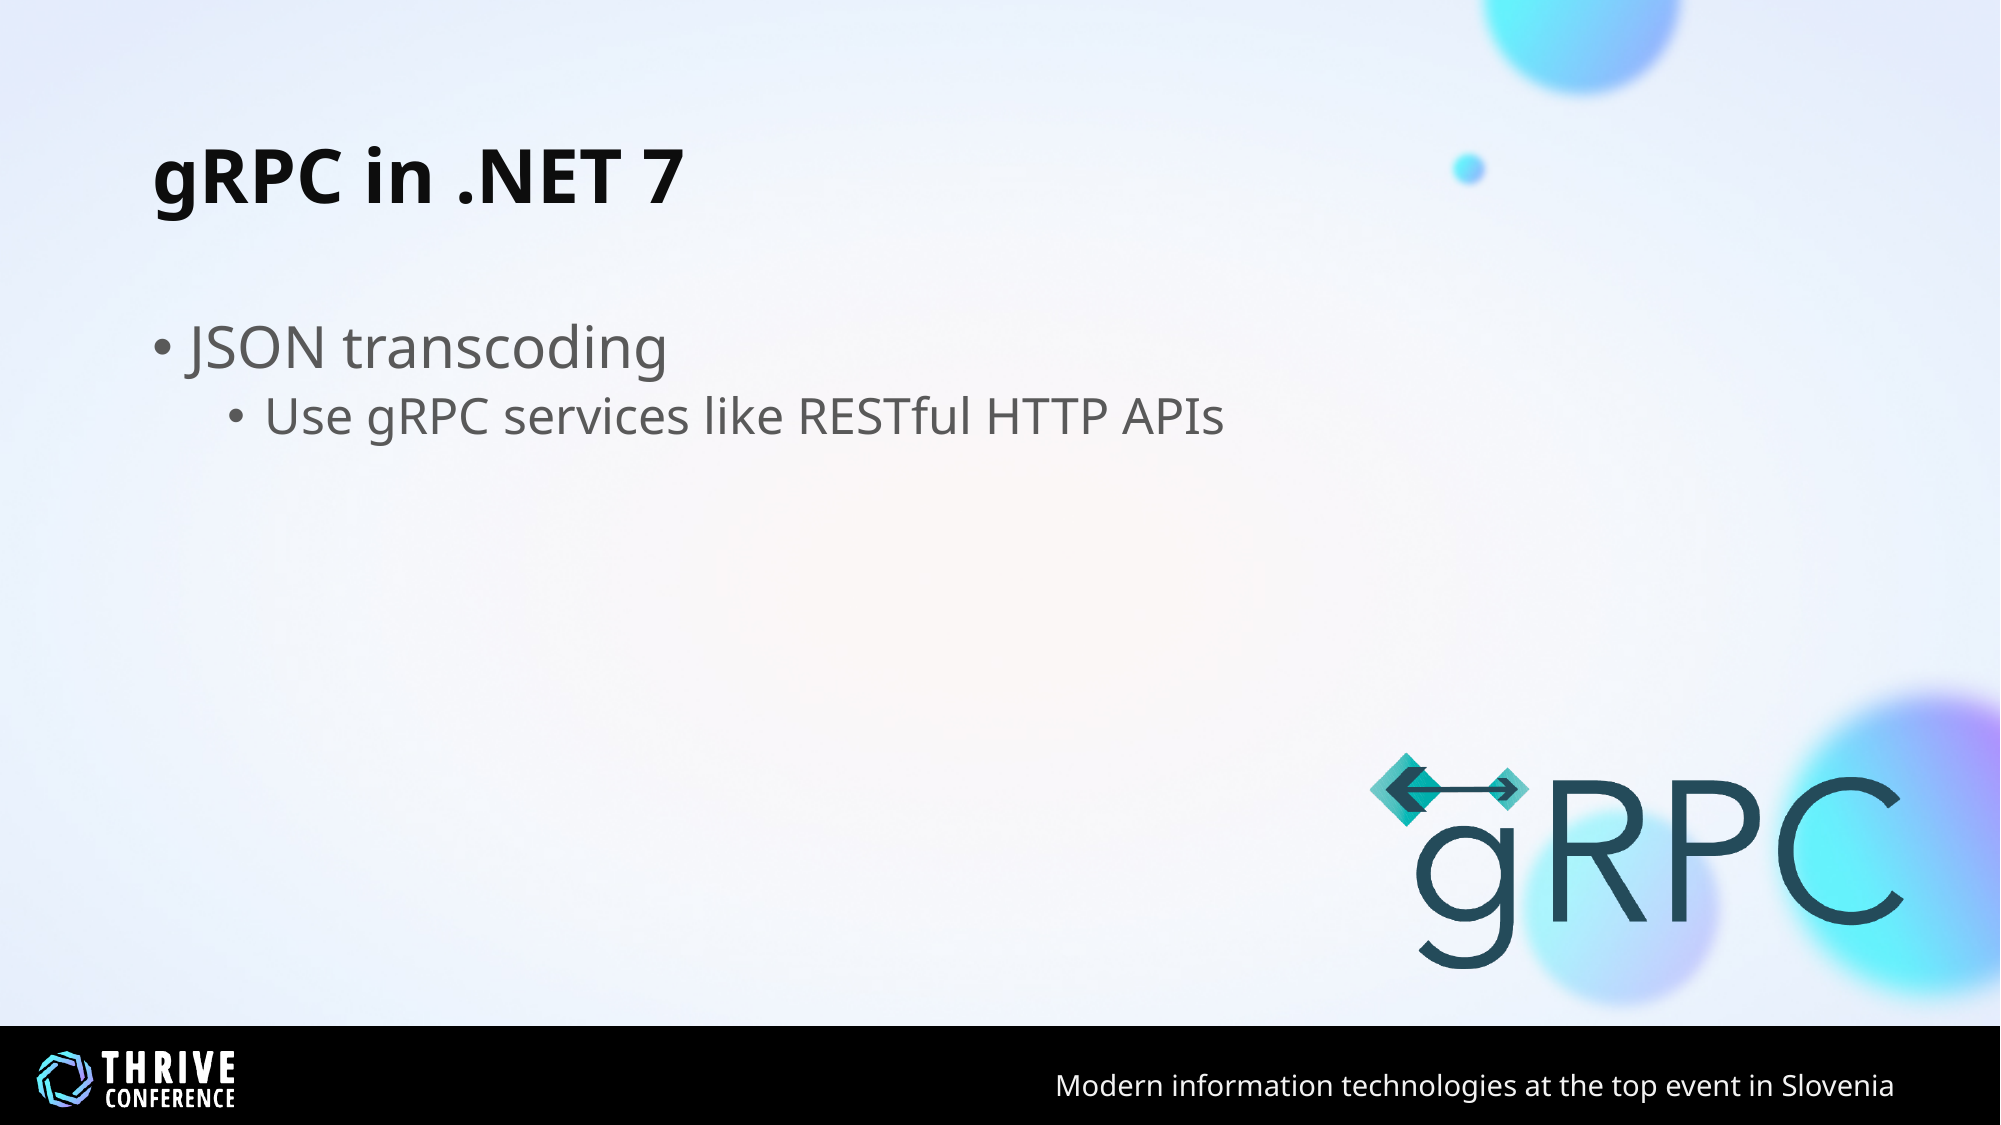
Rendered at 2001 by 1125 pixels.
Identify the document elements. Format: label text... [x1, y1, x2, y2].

title gRPC in .NET 7 [137, 70, 1863, 289]
picture [35, 1051, 234, 1108]
picture [0, 0, 2000, 1125]
list JSON transcoding Use gRPC services like RESTful HTTP APIs [137, 310, 1863, 1025]
